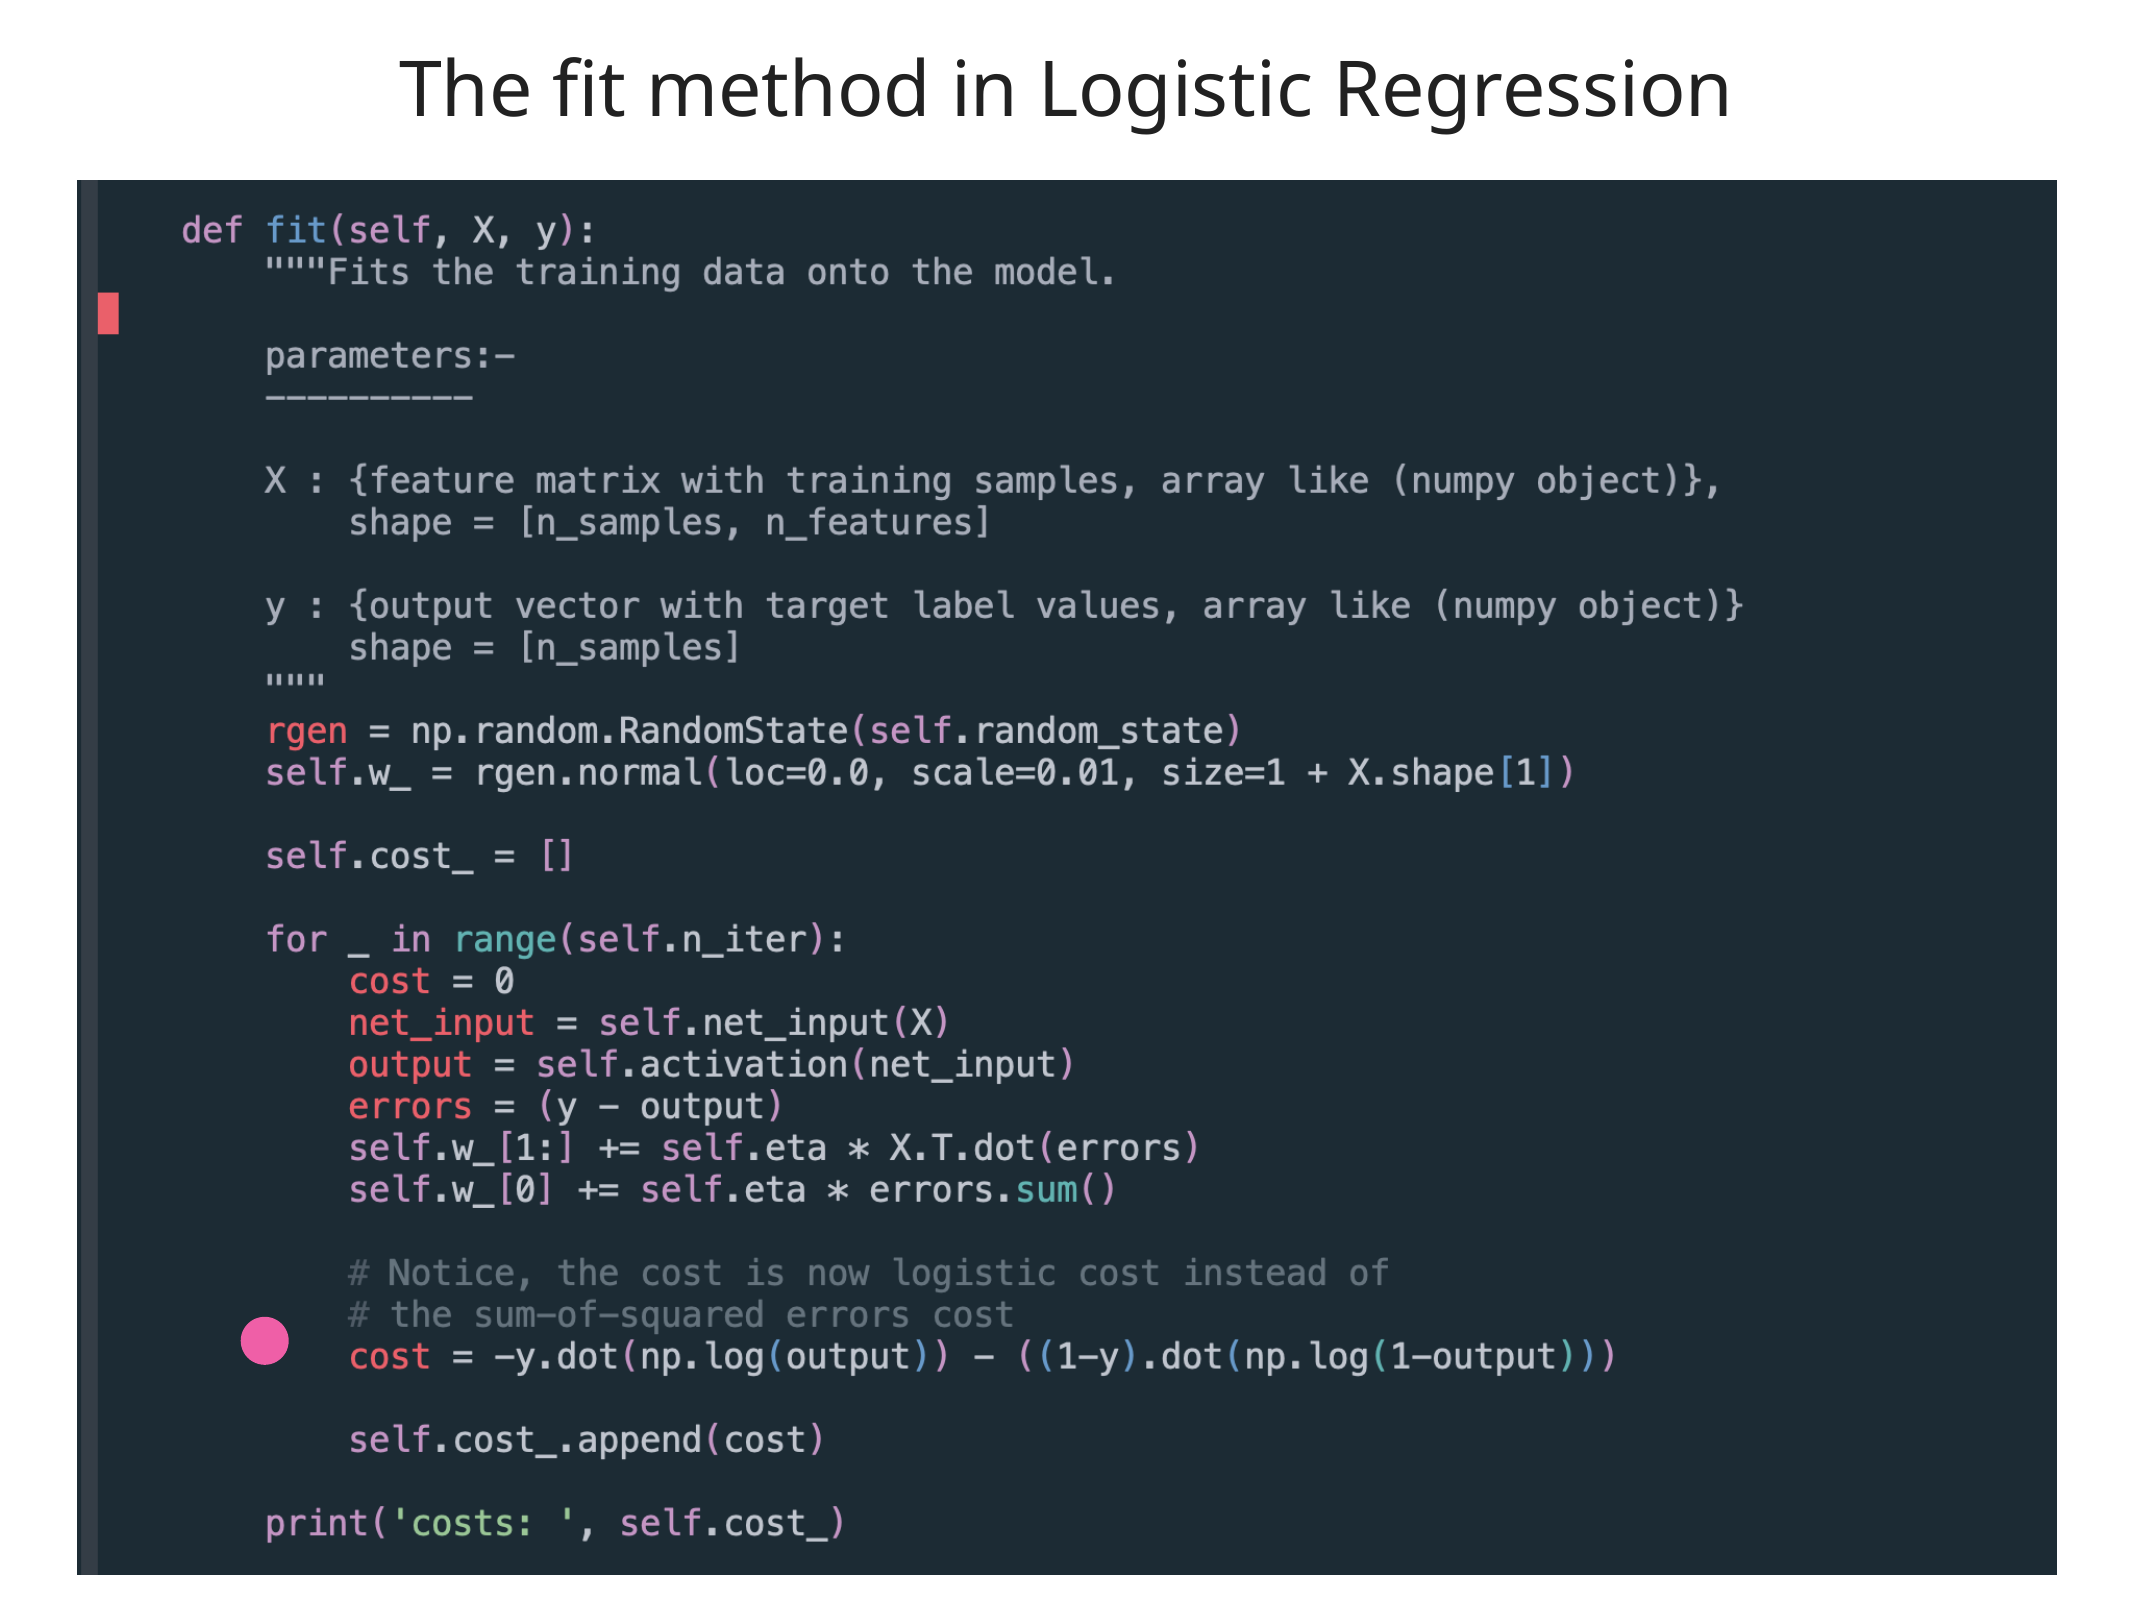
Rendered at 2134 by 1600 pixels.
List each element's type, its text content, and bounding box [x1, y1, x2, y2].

text_box The fit method in Logistic Regression [390, 30, 1743, 140]
picture [76, 180, 2057, 1575]
